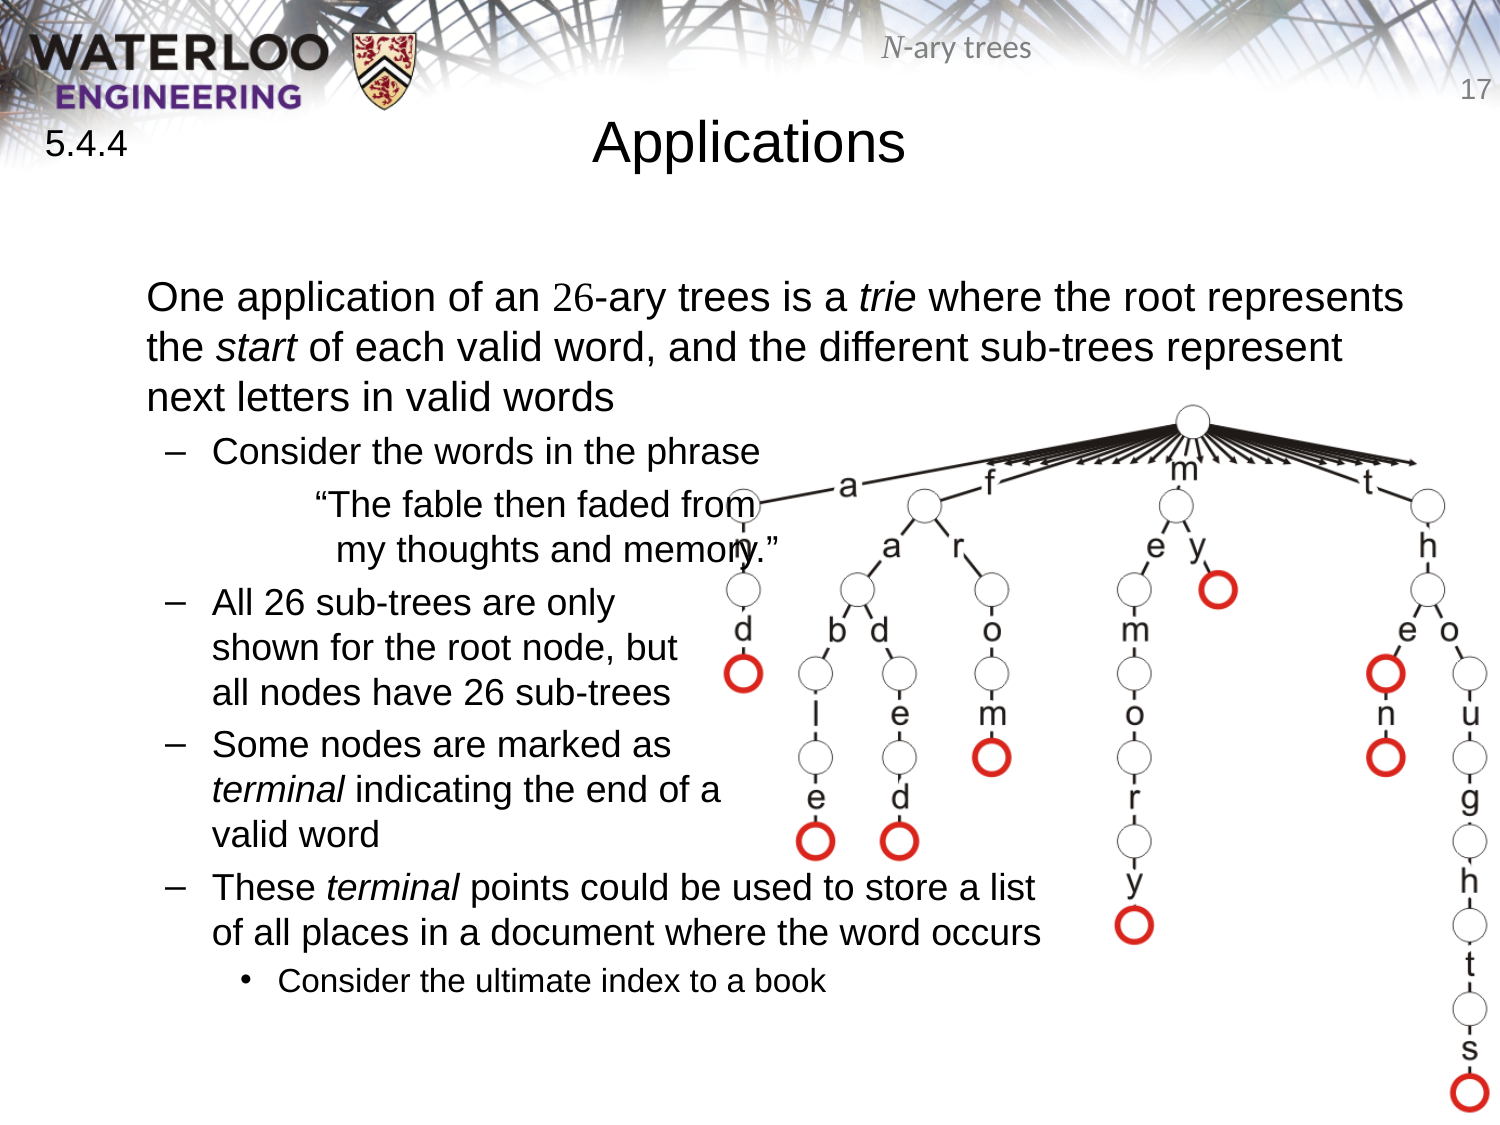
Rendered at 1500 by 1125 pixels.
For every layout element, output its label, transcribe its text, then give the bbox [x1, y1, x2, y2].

list One application of an 26-ary trees is a trie where the root represents the start of each valid word, and the different sub-trees represent next letters in valid words Consider the words in the phrase “The fable then faded from my thoughts and memory.” All 26 sub-trees are only shown for the root node, but all nodes have 26 sub-trees Some nodes are marked as terminal indicating the end of a valid word These terminal points could be used to store a list of all places in a document where the word occurs Consider the ultimate index to a book [74, 262, 1426, 1006]
picture [0, 0, 1500, 1125]
text_box 5.4.4 [30, 111, 143, 172]
title Applications [74, 44, 1426, 233]
